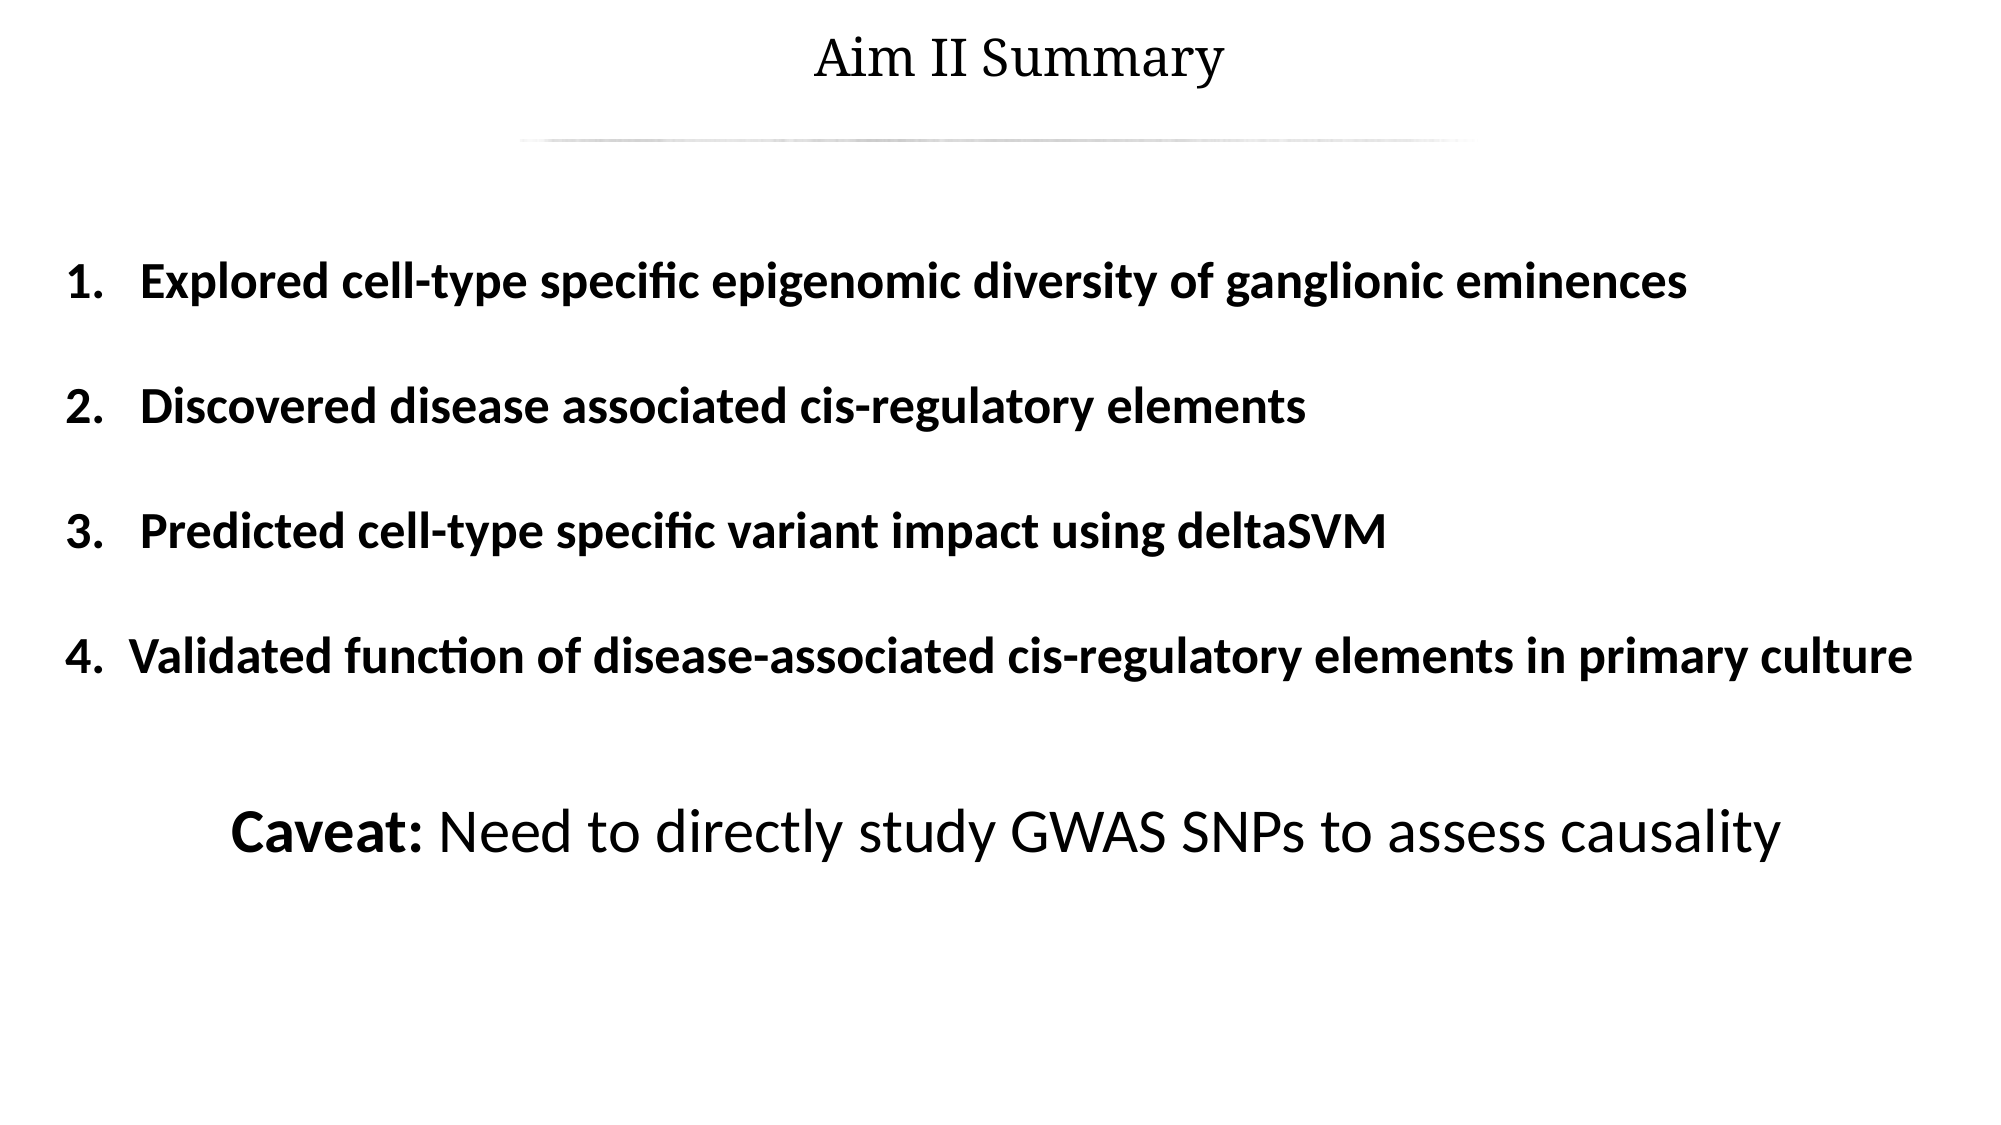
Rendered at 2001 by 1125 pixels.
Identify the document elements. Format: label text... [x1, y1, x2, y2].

text_box Caveat: Need to directly study GWAS SNPs to assess causality [217, 782, 1873, 873]
text_box Aim II Summary [91, 16, 1948, 94]
text_box Explored cell-type specific epigenomic diversity of ganglionic eminences Discovered disease associated cis-regulatory elements Predicted cell-type specific variant impact using deltaSVM 4. Validated function of disease-associated cis-regulatory elements in primary culture [50, 239, 2000, 692]
